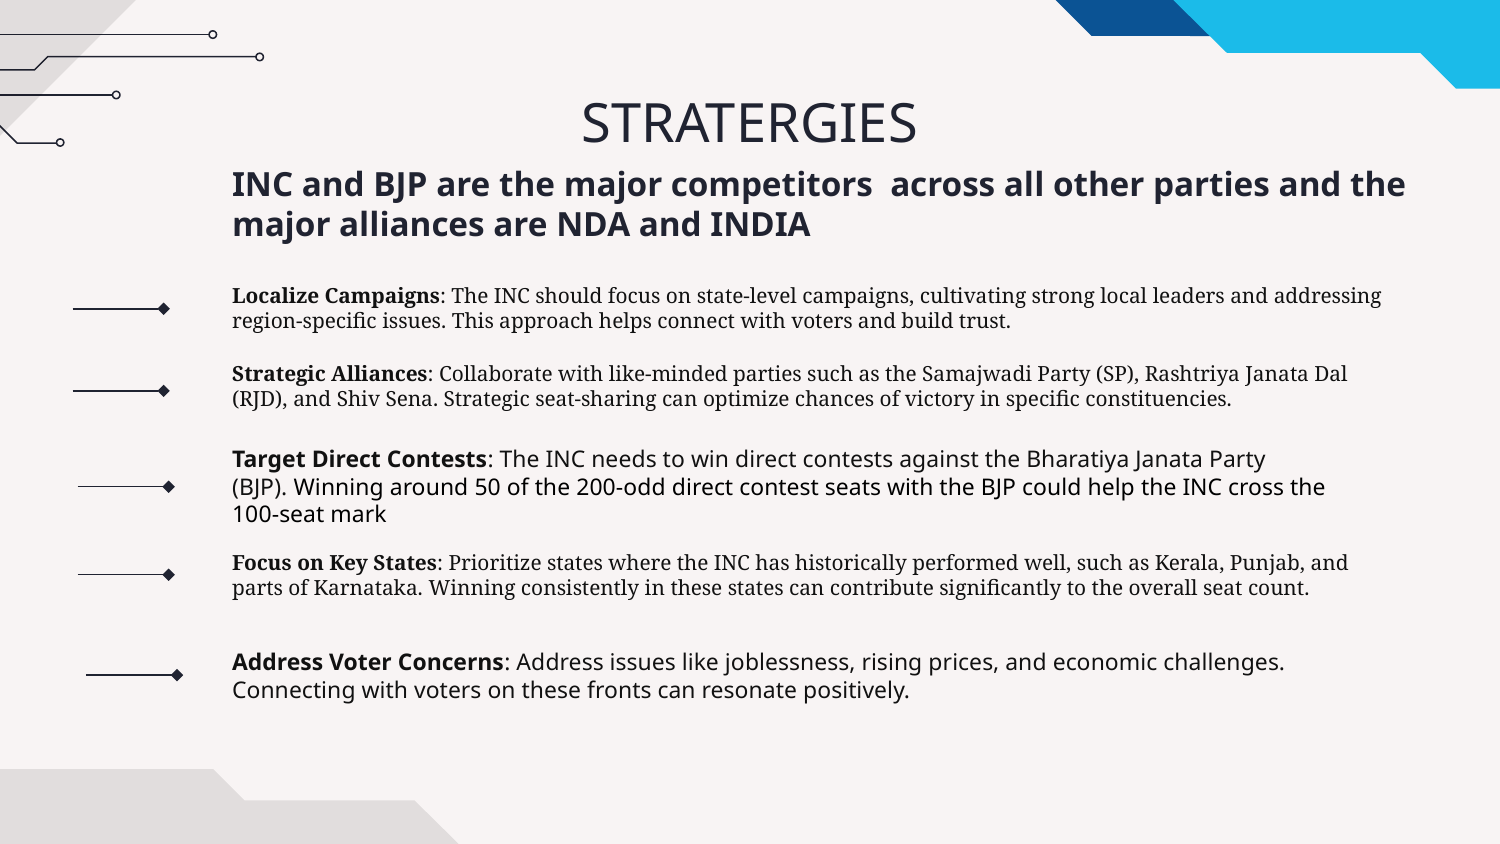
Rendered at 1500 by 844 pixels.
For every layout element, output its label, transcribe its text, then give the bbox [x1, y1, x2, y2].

text_box Target Direct Contests: The INC needs to win direct contests against the Bharatiya Janata Party (BJP). Winning around 50 of the 200-odd direct contest seats with the BJP could help the INC cross the 100-seat mark [217, 449, 1382, 523]
title STRATERGIES [118, 72, 1382, 167]
text_box Address Voter Concerns: Address issues like joblessness, rising prices, and economic challenges. Connecting with voters on these fronts can resonate positively. [217, 638, 1382, 712]
text_box Strategic Alliances: Collaborate with like-minded parties such as the Samajwadi Party (SP), Rashtriya Janata Dal (RJD), and Shiv Sena. Strategic seat-sharing can optimize chances of victory in specific constituencies. [217, 348, 1382, 422]
text_box INC and BJP are the major competitors across all other parties and the major alliances are NDA and INDIA [217, 166, 1455, 241]
text_box Focus on Key States: Prioritize states where the INC has historically performed well, such as Kerala, Punjab, and parts of Karnataka. Winning consistently in these states can contribute significantly to the overall seat count. [217, 538, 1382, 612]
text_box Localize Campaigns: The INC should focus on state-level campaigns, cultivating strong local leaders and addressing region-specific issues. This approach helps connect with voters and build trust. [217, 271, 1467, 345]
